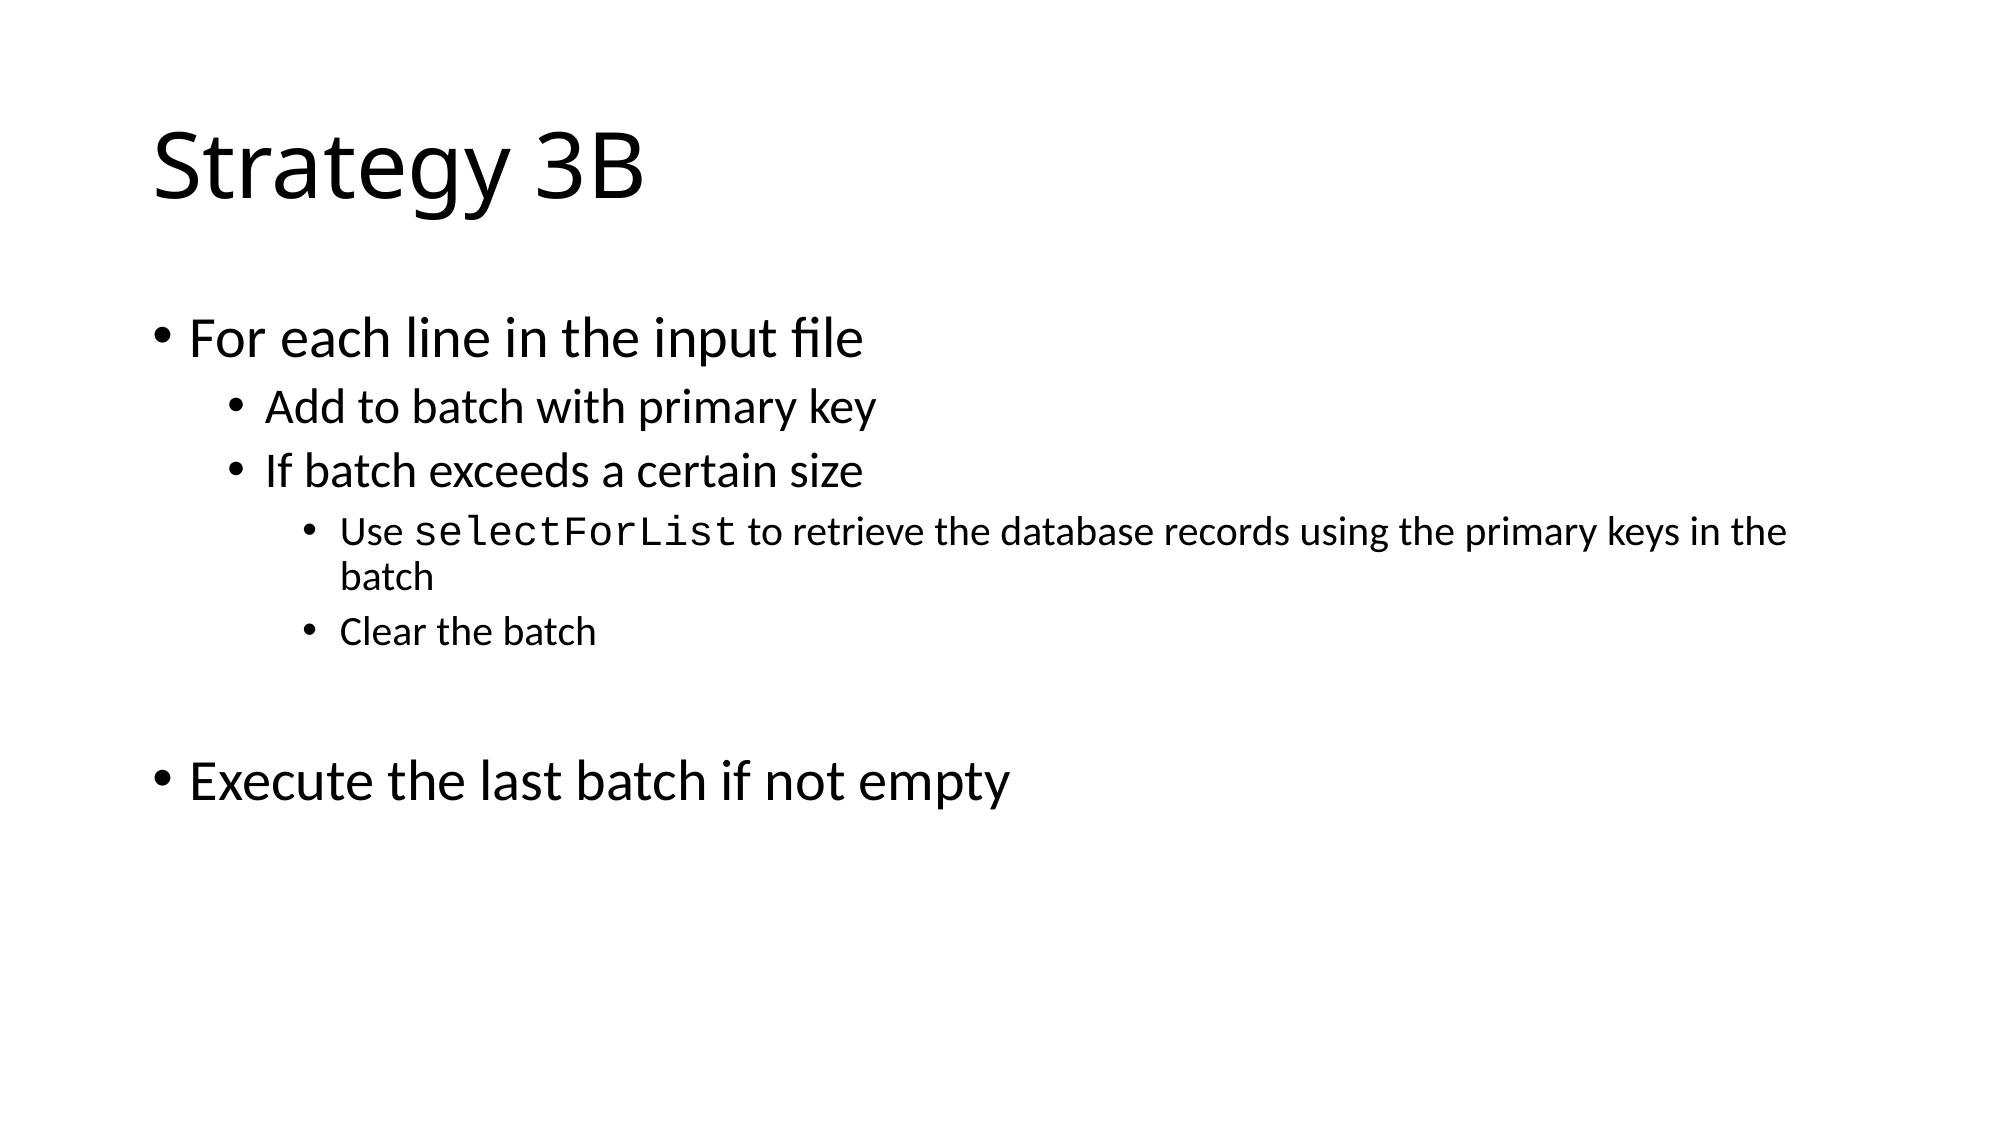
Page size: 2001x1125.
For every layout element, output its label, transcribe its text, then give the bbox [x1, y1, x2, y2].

title Strategy 3B [137, 59, 1863, 278]
list For each line in the input file Add to batch with primary key If batch exceeds a certain size Use selectForList to retrieve the database records using the primary keys in the batch Clear the batch Execute the last batch if not empty [137, 299, 1863, 1014]
